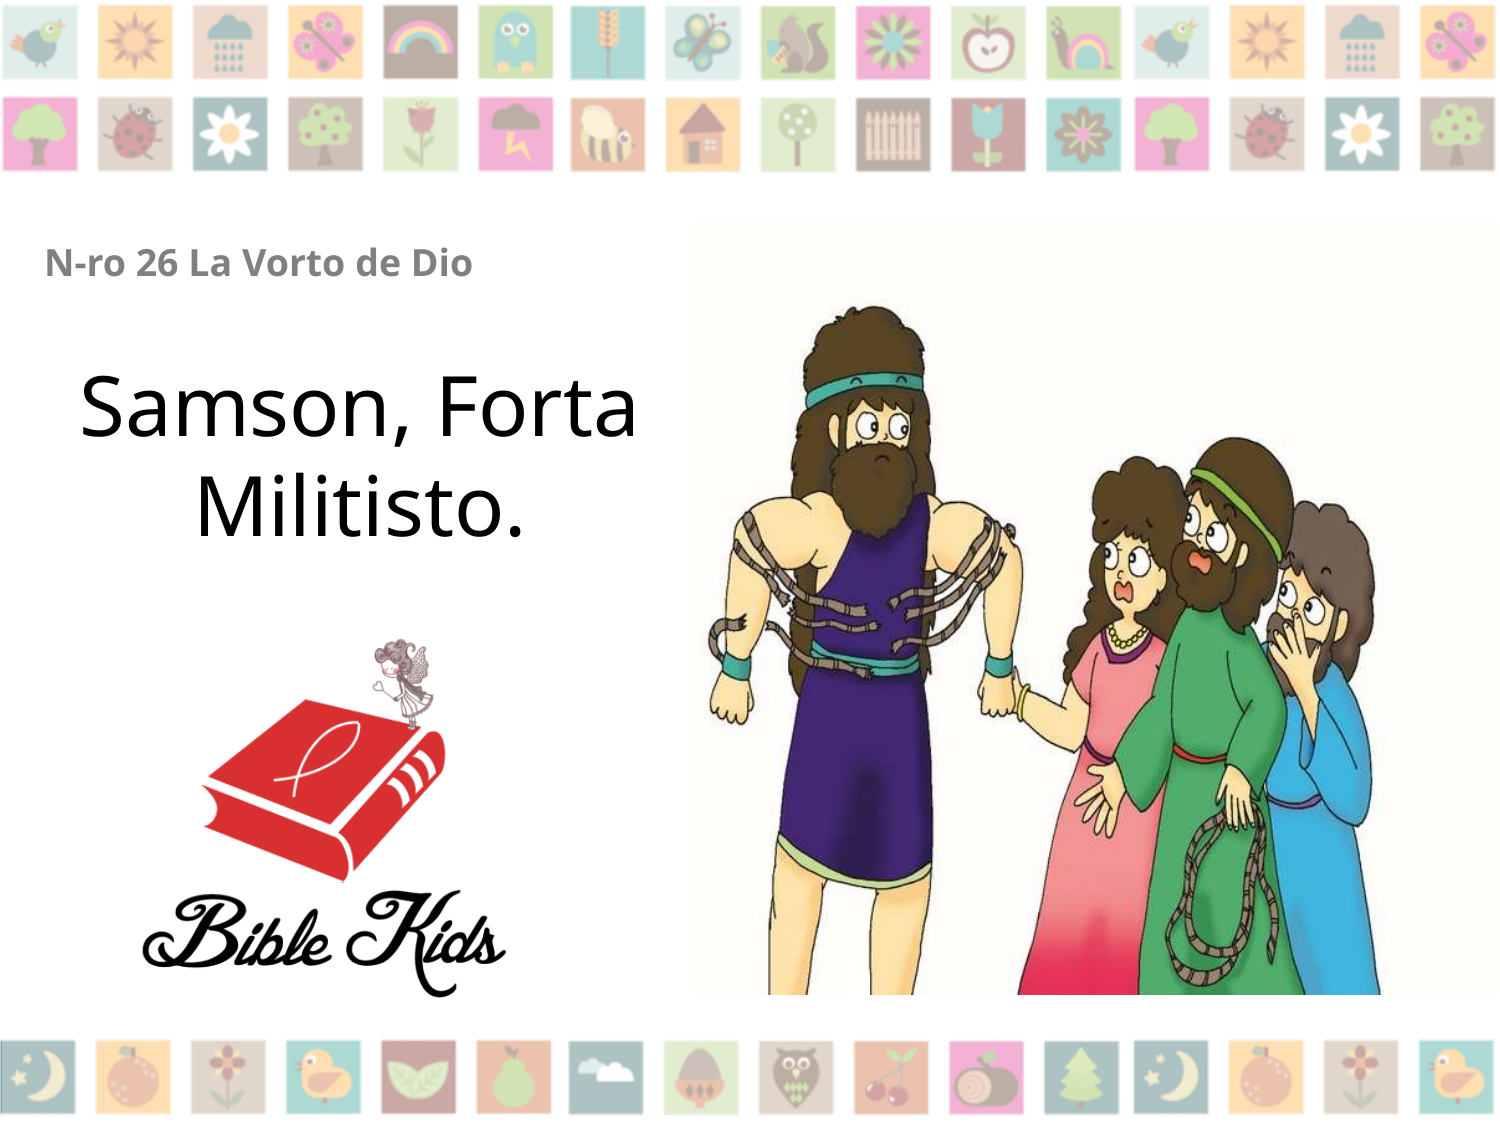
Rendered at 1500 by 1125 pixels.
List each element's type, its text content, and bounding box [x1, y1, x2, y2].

picture [117, 600, 544, 1027]
picture [690, 219, 1498, 996]
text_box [0, 1028, 1500, 1118]
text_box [0, 3, 1500, 181]
text_box N-ro 26 La Vorto de Dio [29, 231, 606, 292]
text_box Samson, Forta Militisto. [29, 345, 685, 561]
